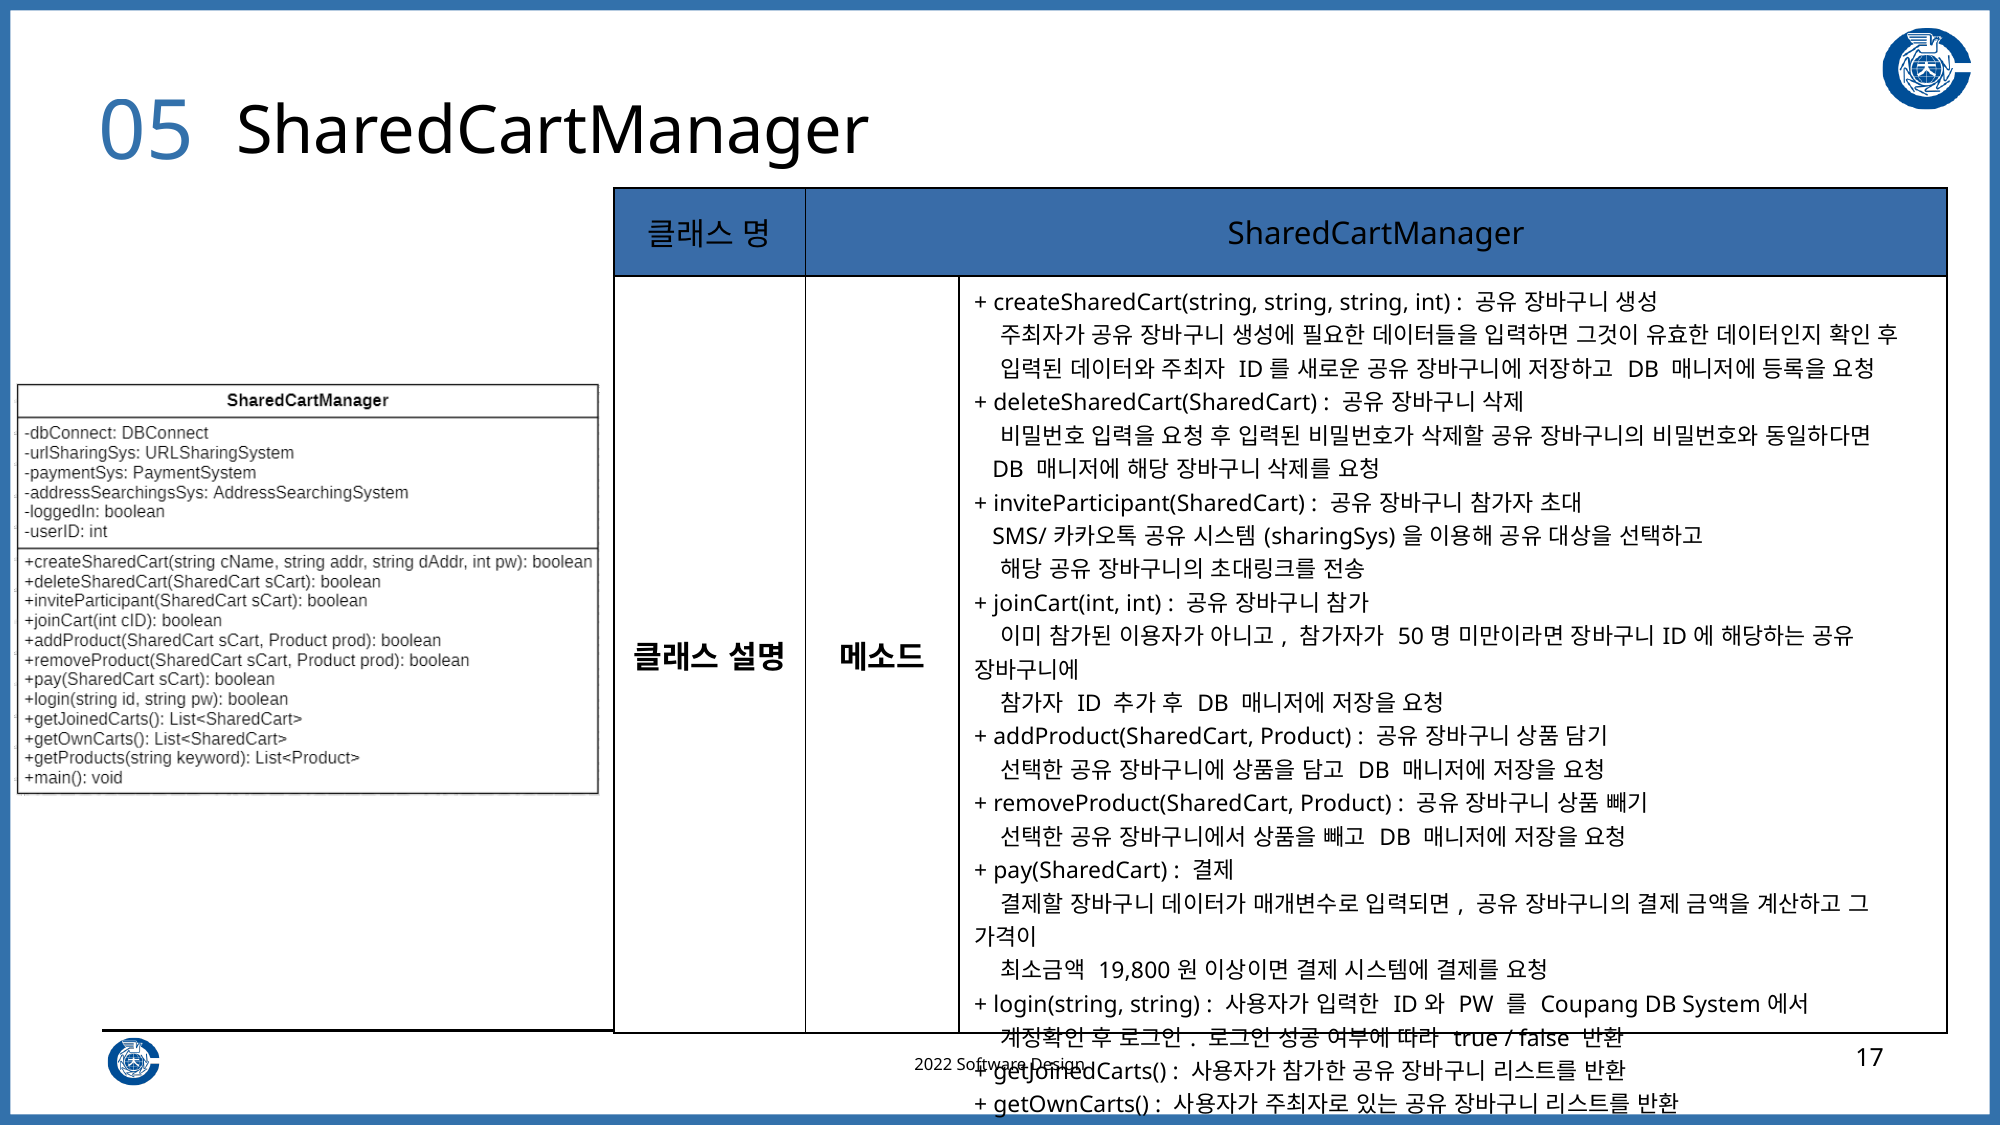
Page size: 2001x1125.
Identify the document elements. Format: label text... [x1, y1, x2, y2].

table_cell + createSharedCart(string, string, string, int) : 공유 장바구니 생성 주최자가 공유 장바구니 생성에 필요한 데이터들을 입력하면 그것이 유효한 데이터인지 확인 후 입력된 데이터와 주최자 ID를 새로운 공유 장바구니에 저장하고 DB 매니저에 등록을 요청 + deleteSharedCart(SharedCart) : 공유 장바구니 삭제 비밀번호 입력을 요청 후 입력된 비밀번호가 삭제할 공유 장바구니의 비밀번호와 동일하다면 DB 매니저에 해당 장바구니 삭제를 요청 + inviteParticipant(SharedCart) : 공유 장바구니 참가자 초대 SMS/카카오톡 공유 시스템(sharingSys)을 이용해 공유 대상을 선택하고 해당 공유 장바구니의 초대링크를 전송 + joinCart(int, int) : 공유 장바구니 참가 이미 참가된 이용자가 아니고, 참가자가 50명 미만이라면 장바구니ID에 해당하는 공유 장바구니에 참가자 ID 추가 후 DB 매니저에 저장을 요청 + addProduct(SharedCart, Product) : 공유 장바구니 상품 담기 선택한 공유 장바구니에 상품을 담고 DB 매니저에 저장을 요청 + removeProduct(SharedCart, Product) : 공유 장바구니 상품 빼기 선택한 공유 장바구니에서 상품을 빼고 DB 매니저에 저장을 요청 + pay(SharedCart) : 결제 결제할 장바구니 데이터가 매개변수로 입력되면, 공유 장바구니의 결제 금액을 계산하고 그 가격이 최소금액 19,800원 이상이면 결제 시스템에 결제를 요청 + login(string, string) : 사용자가 입력한 ID와 PW 를 Coupang DB System에서 계정확인 후 로그인. 로그인 성공 여부에 따라 true / false 반환 + getJoinedCarts() : 사용자가 참가한 공유 장바구니 리스트를 반환 + getOwnCarts() : 사용자가 주최자로 있는 공유 장바구니 리스트를 반환 + getProducts(string) : keyword 에 해당하는 Coupang DB System 의 상품 리스트 반환 + main() : void [960, 277, 1946, 1032]
table_cell 메소드 [806, 277, 958, 1030]
text_box SharedCartManager [236, 86, 1072, 167]
table_cell 클래스 설명 [615, 277, 805, 1030]
text_box [0, 0, 2000, 1125]
table_header SharedCartManager [806, 189, 1946, 275]
picture [14, 381, 600, 796]
text_box 05 [98, 76, 250, 177]
picture [1866, 18, 1985, 116]
table_header 클래스 명 [615, 189, 805, 275]
picture [98, 1032, 167, 1089]
